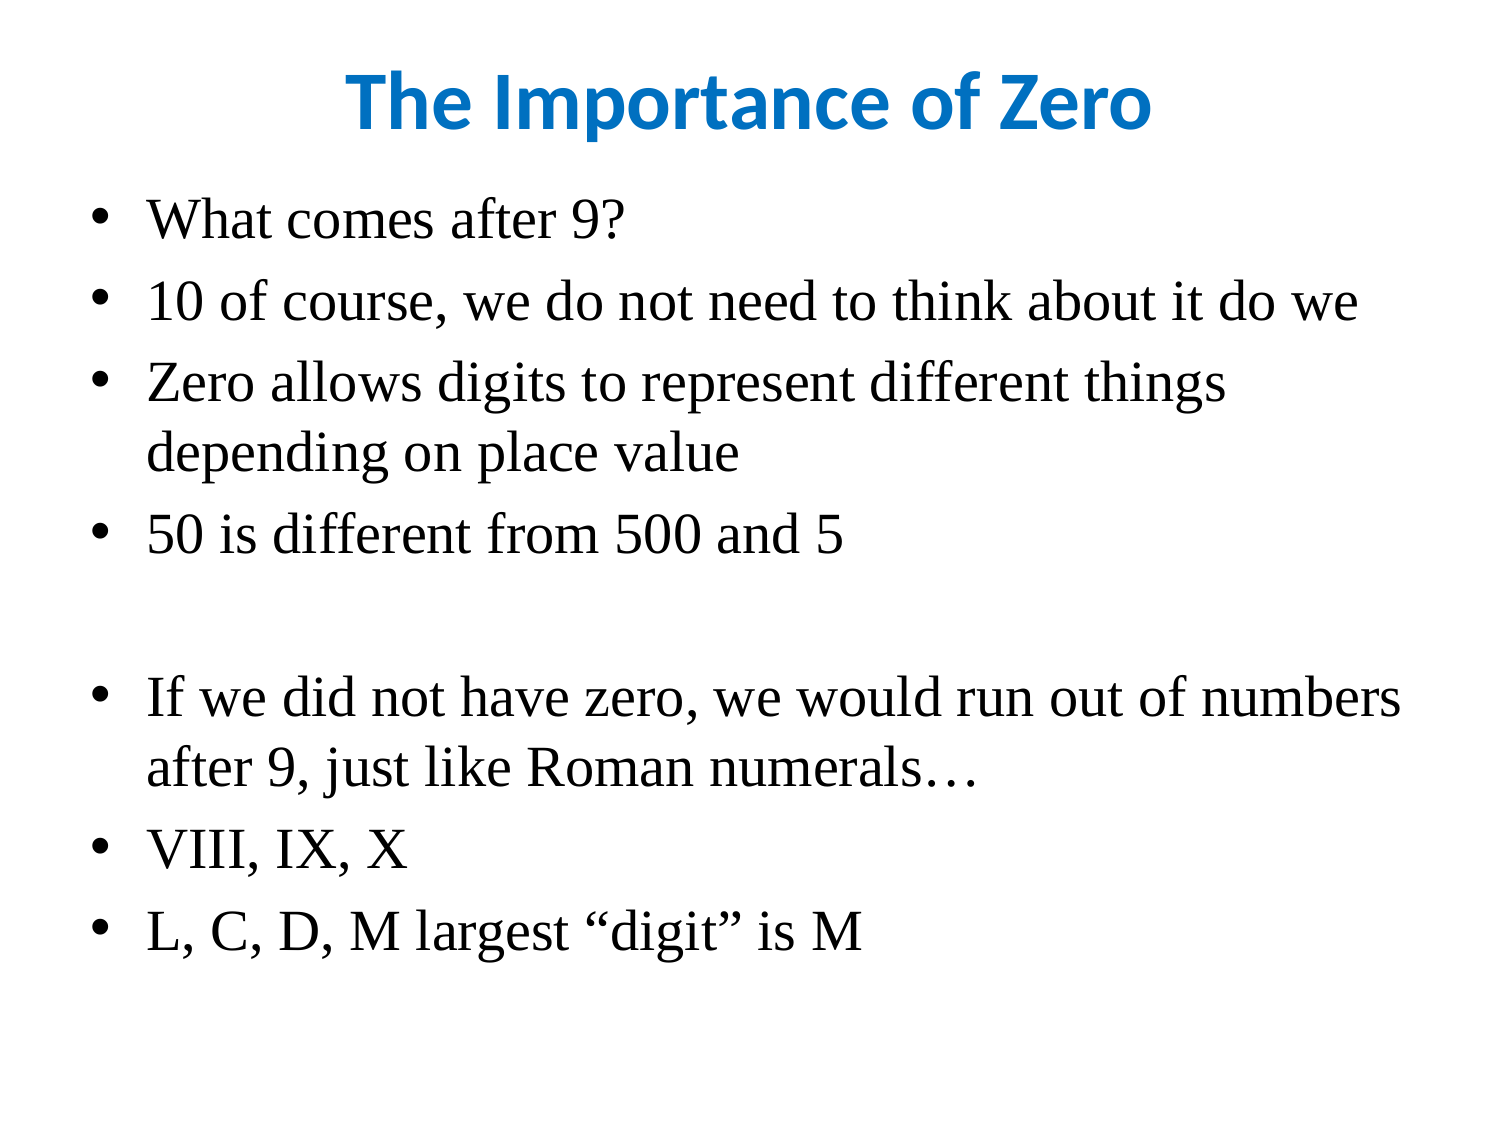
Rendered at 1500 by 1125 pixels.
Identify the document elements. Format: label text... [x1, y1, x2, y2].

list What comes after 9? 10 of course, we do not need to think about it do we Zero allows digits to represent different things depending on place value 50 is different from 500 and 5 If we did not have zero, we would run out of numbers after 9, just like Roman numerals… VIII, IX, X L, C, D, M largest “digit” is M [75, 172, 1425, 1005]
title The Importance of Zero [75, 19, 1425, 172]
